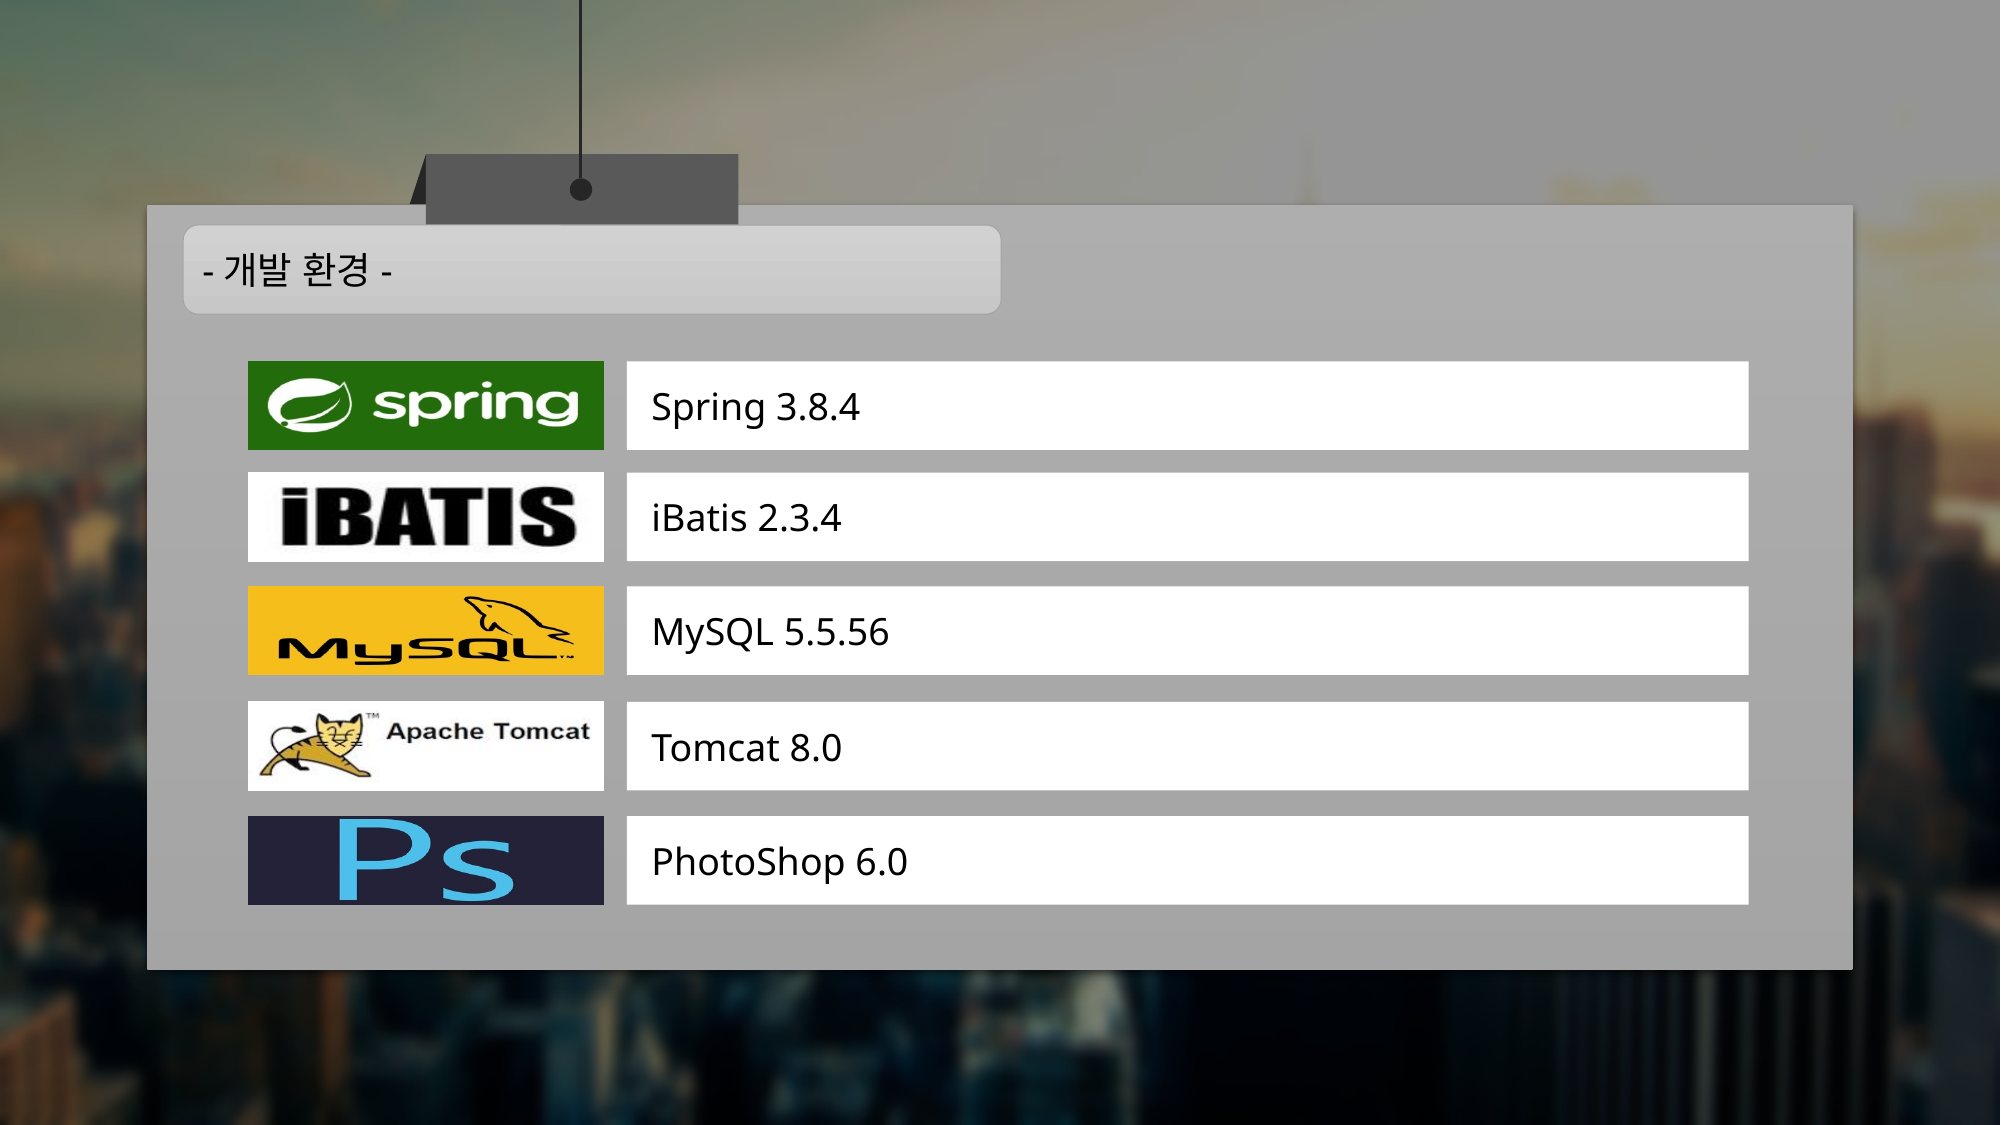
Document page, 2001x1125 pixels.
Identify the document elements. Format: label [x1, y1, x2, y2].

text_box [409, 154, 739, 225]
picture [0, 0, 2000, 1125]
